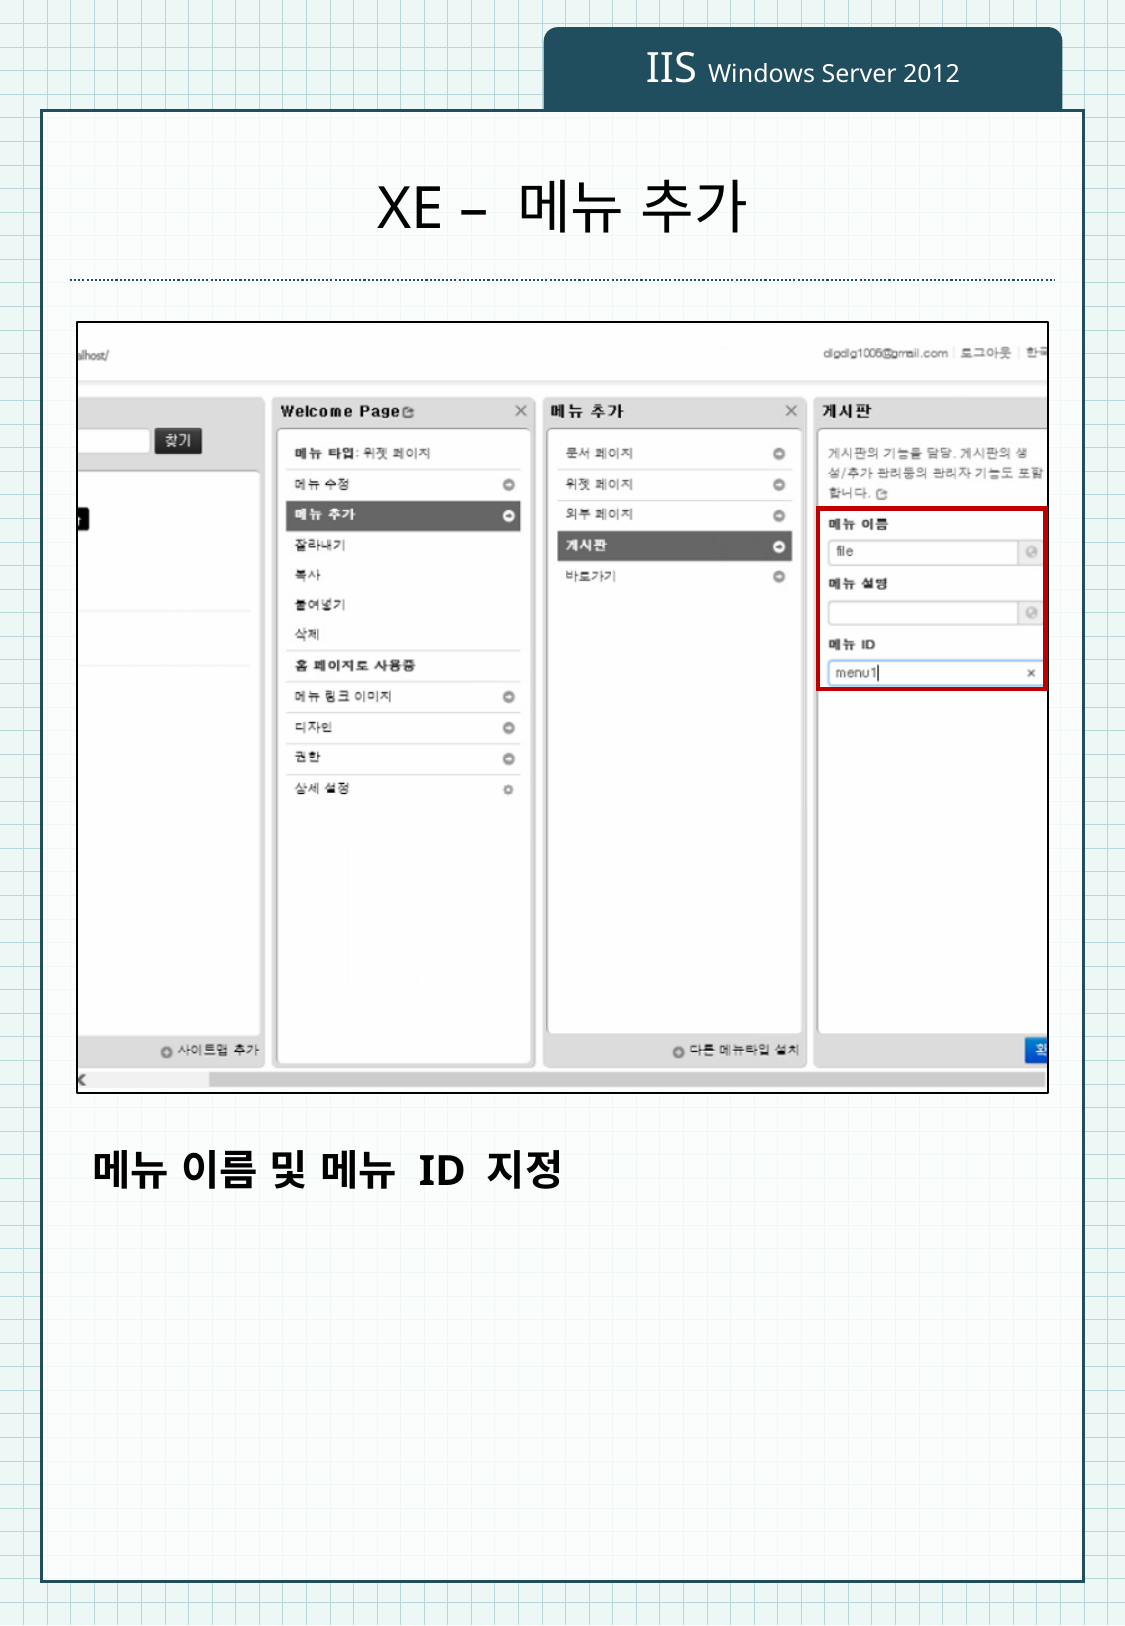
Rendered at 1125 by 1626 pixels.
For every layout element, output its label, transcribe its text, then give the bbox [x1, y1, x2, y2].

picture [77, 322, 1048, 1092]
text_box [542, 26, 1064, 112]
text_box IIS Windows Server 2012 [560, 35, 1046, 103]
text_box [41, 109, 1084, 1582]
list 메뉴 이름 및 메뉴 ID 지정 [77, 1142, 1048, 1515]
title XE – 메뉴 추가 [77, 152, 1048, 267]
